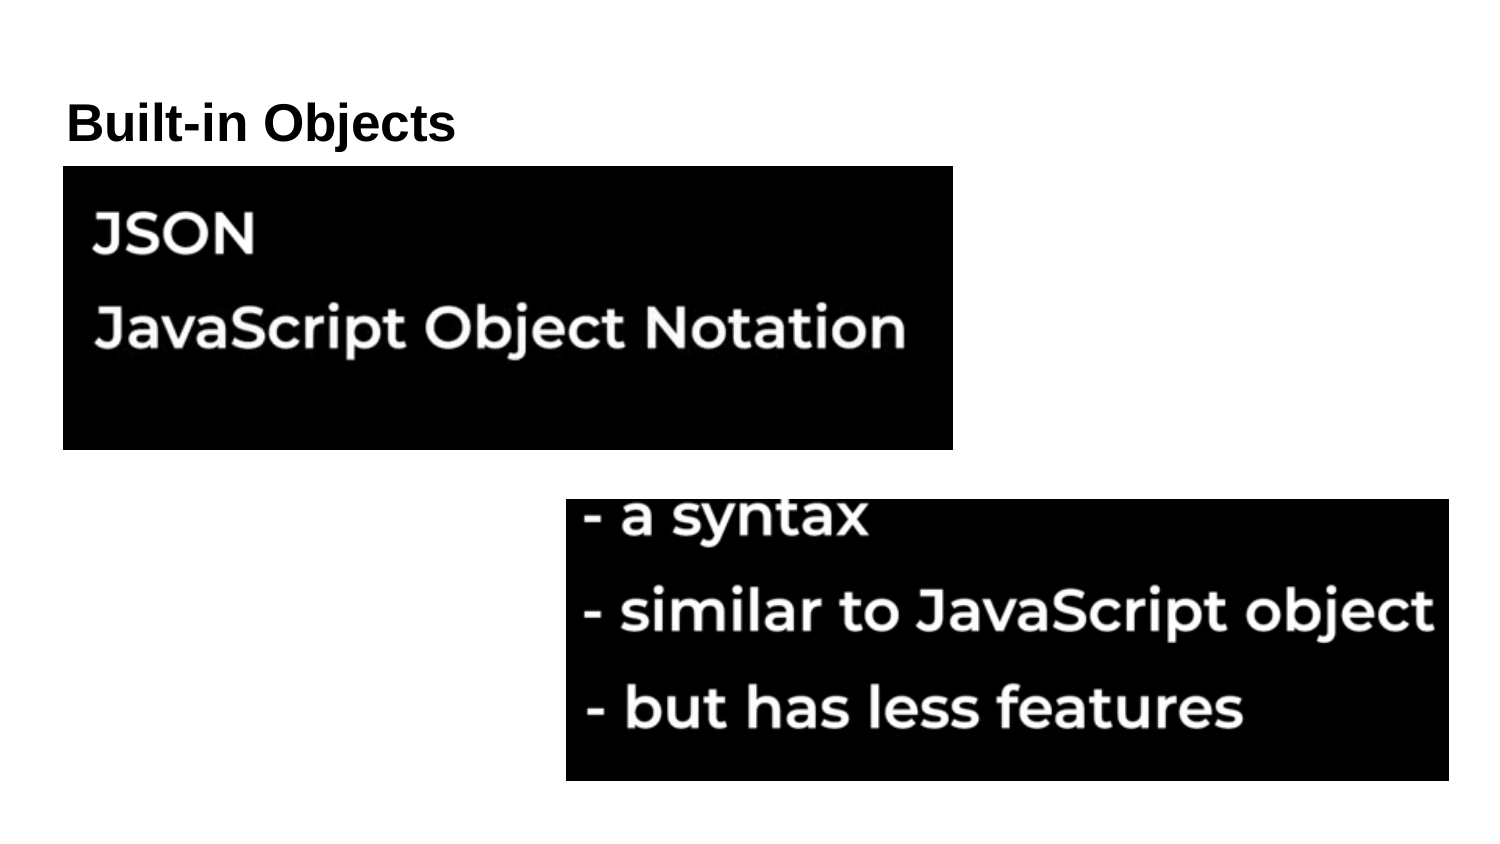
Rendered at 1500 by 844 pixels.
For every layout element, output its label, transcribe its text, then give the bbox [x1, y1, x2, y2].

title Built-in Objects [51, 72, 1449, 167]
picture [565, 499, 1450, 782]
picture [63, 166, 953, 450]
